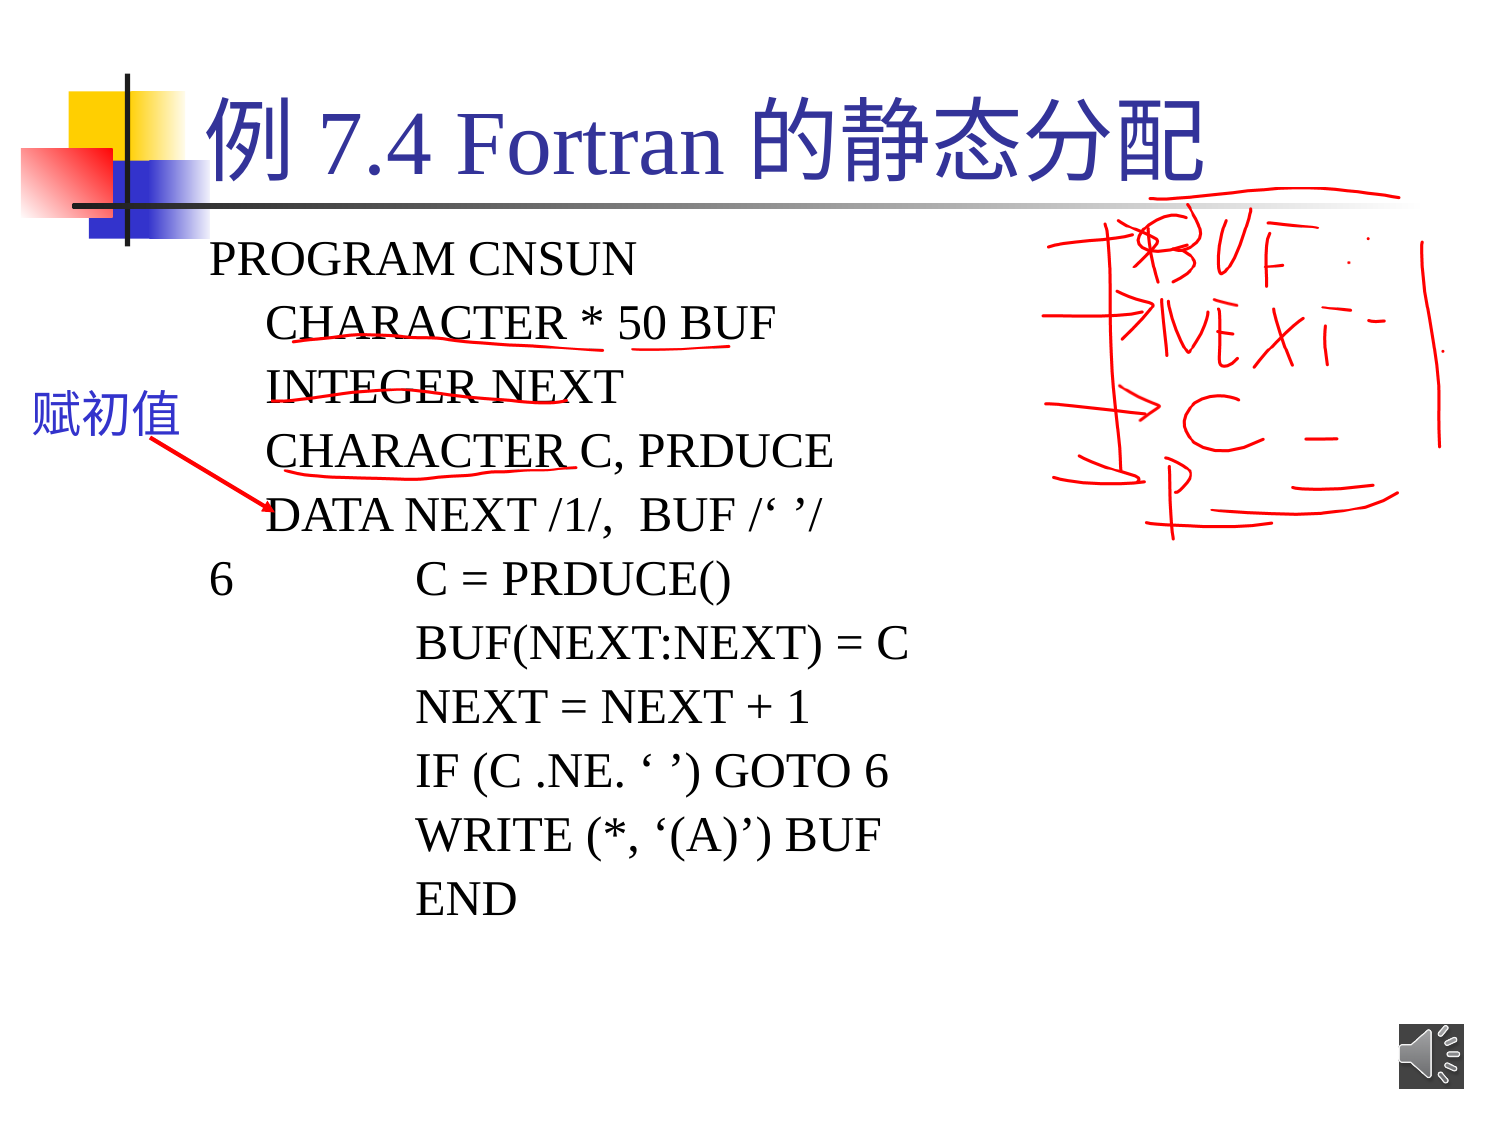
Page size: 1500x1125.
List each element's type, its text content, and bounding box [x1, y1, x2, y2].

text_box 赋初值 [0, 374, 213, 450]
title 例7.4 Fortran的静态分配 [188, 12, 1468, 200]
picture [1397, 1022, 1465, 1090]
list PROGRAM CNSUN CHARACTER * 50 BUF INTEGER NEXT CHARACTER C, PRDUCE DATA NEXT /1/, BUF /‘ ’/ 6 C = PRDUCE() BUF(NEXT:NEXT) = C NEXT = NEXT + 1 IF (C .NE. ‘ ’) GOTO 6 WRITE (*, ‘(A)’) BUF END [193, 224, 1469, 1000]
picture [271, 187, 1454, 550]
text_box [149, 437, 271, 513]
